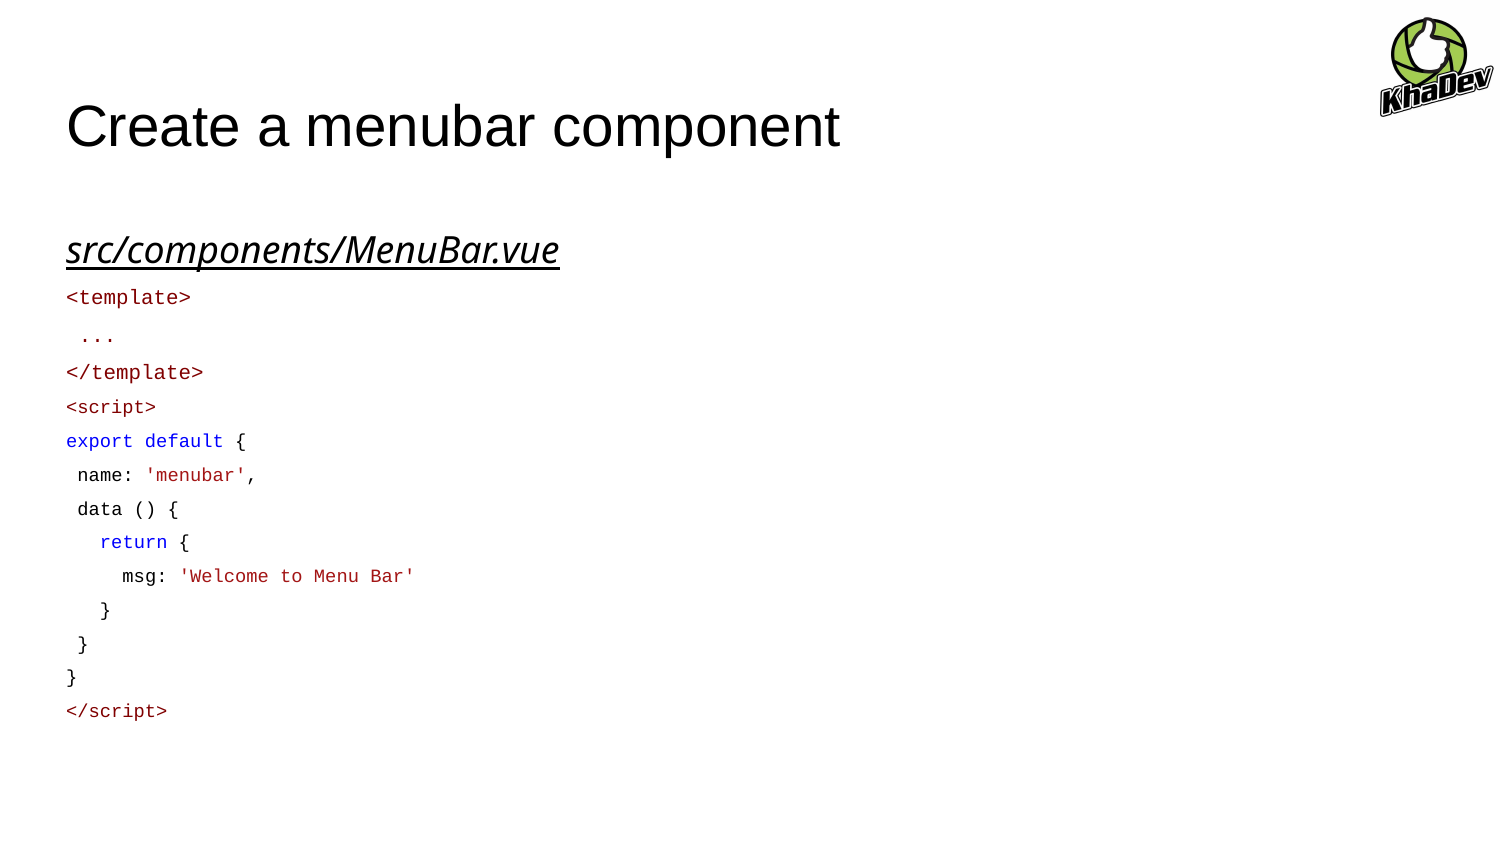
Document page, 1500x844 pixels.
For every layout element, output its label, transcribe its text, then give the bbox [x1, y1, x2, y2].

picture [1360, 0, 1500, 130]
list src/components/MenuBar.vue <template> ... </template> <script> export default { name: 'menubar', data () { return { msg: 'Welcome to Menu Bar' } } } </script> [51, 189, 1449, 750]
title Create a menubar component [51, 72, 1449, 167]
